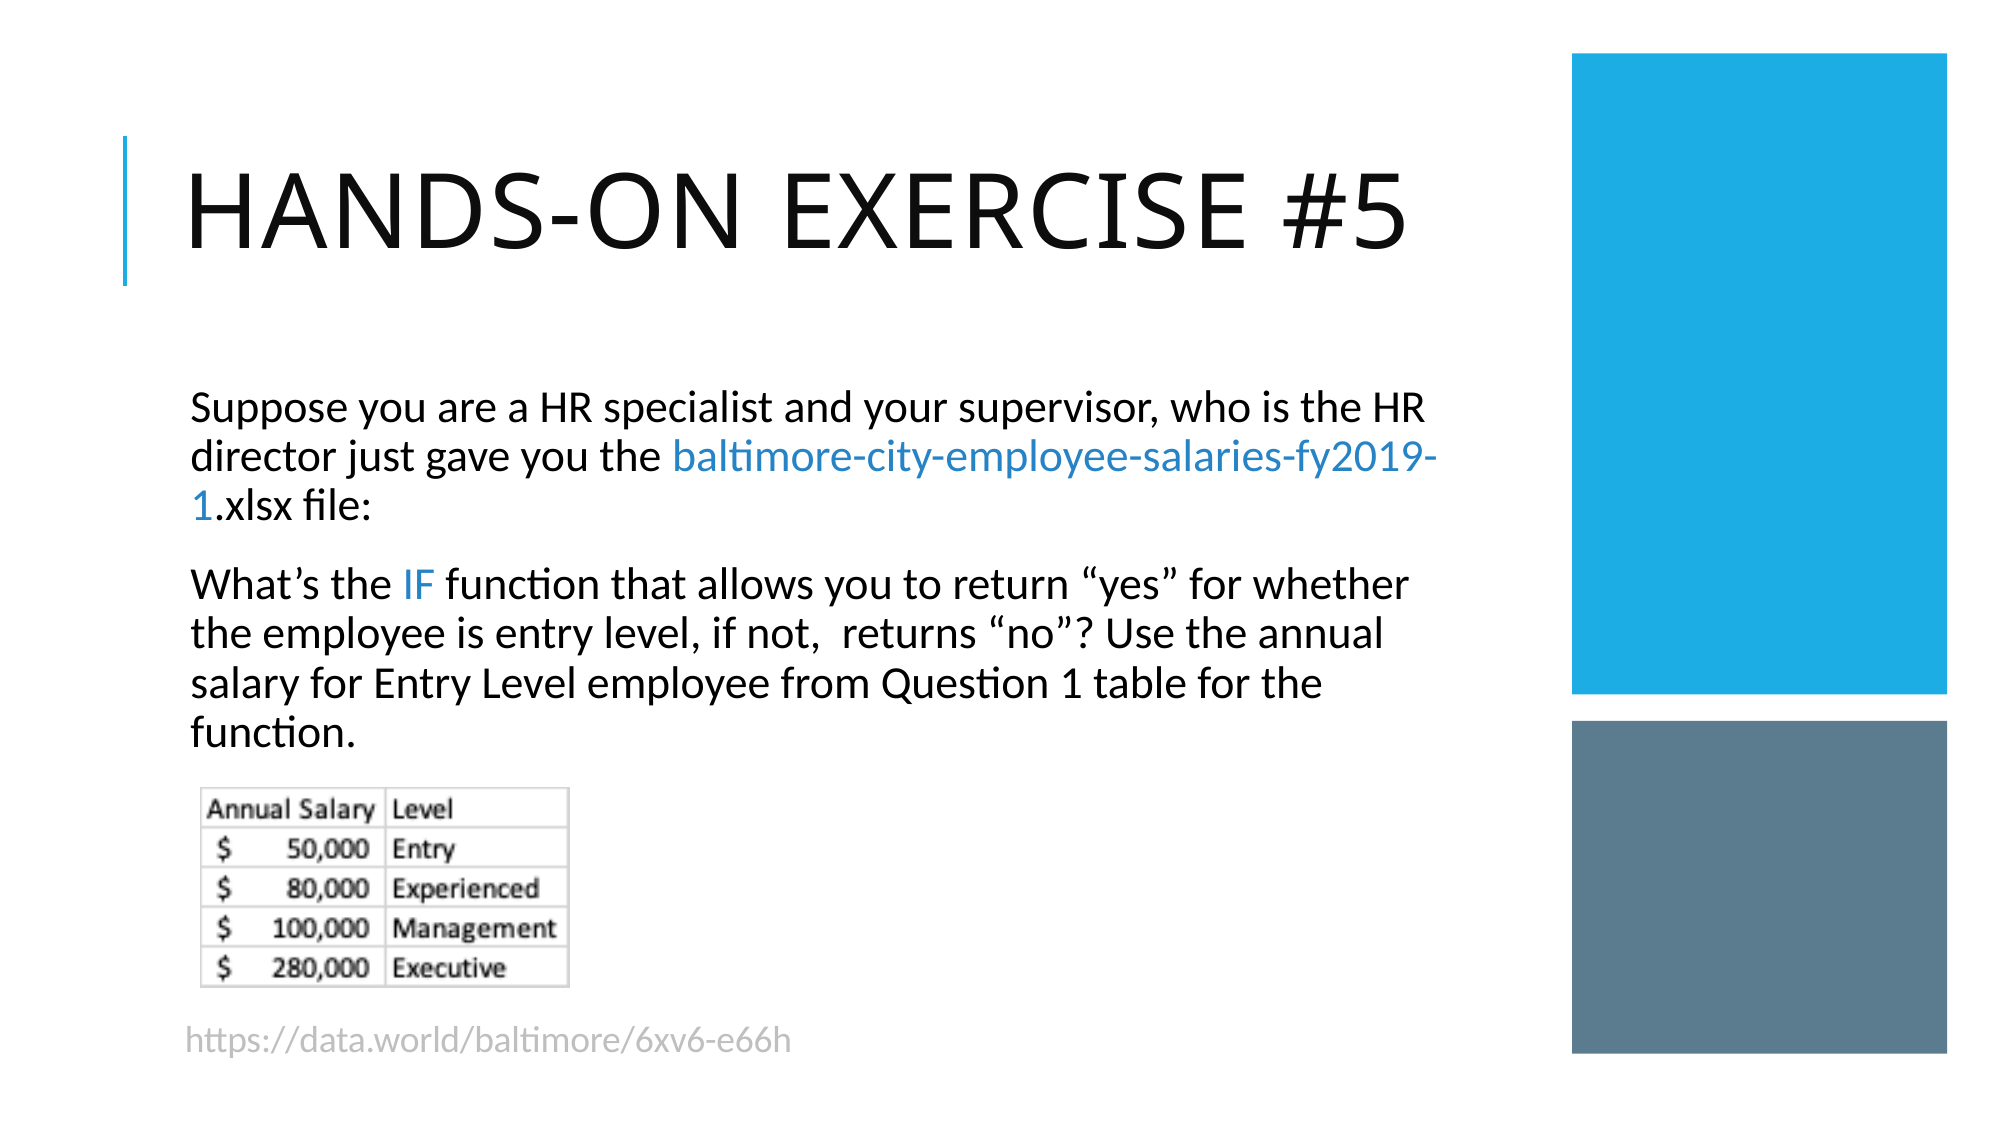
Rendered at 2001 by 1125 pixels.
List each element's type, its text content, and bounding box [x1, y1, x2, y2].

text_box https://data.world/baltimore/6xv6-e66h [168, 1008, 1169, 1067]
picture [199, 787, 571, 988]
text_box [1571, 720, 1948, 1055]
text_box [1571, 52, 1948, 696]
list Suppose you are a HR specialist and your supervisor, who is the HR director just gave you the baltimore-city-employee-salaries-fy2019-1.xlsx file: What’s the IF function that allows you to return “yes” for whether the employee is entry level, if not, returns “no”? Use the annual salary for Entry Level employee from Question 1 table for the function. [168, 375, 1484, 1035]
title Hands-on exercise #5 [168, 96, 1484, 342]
